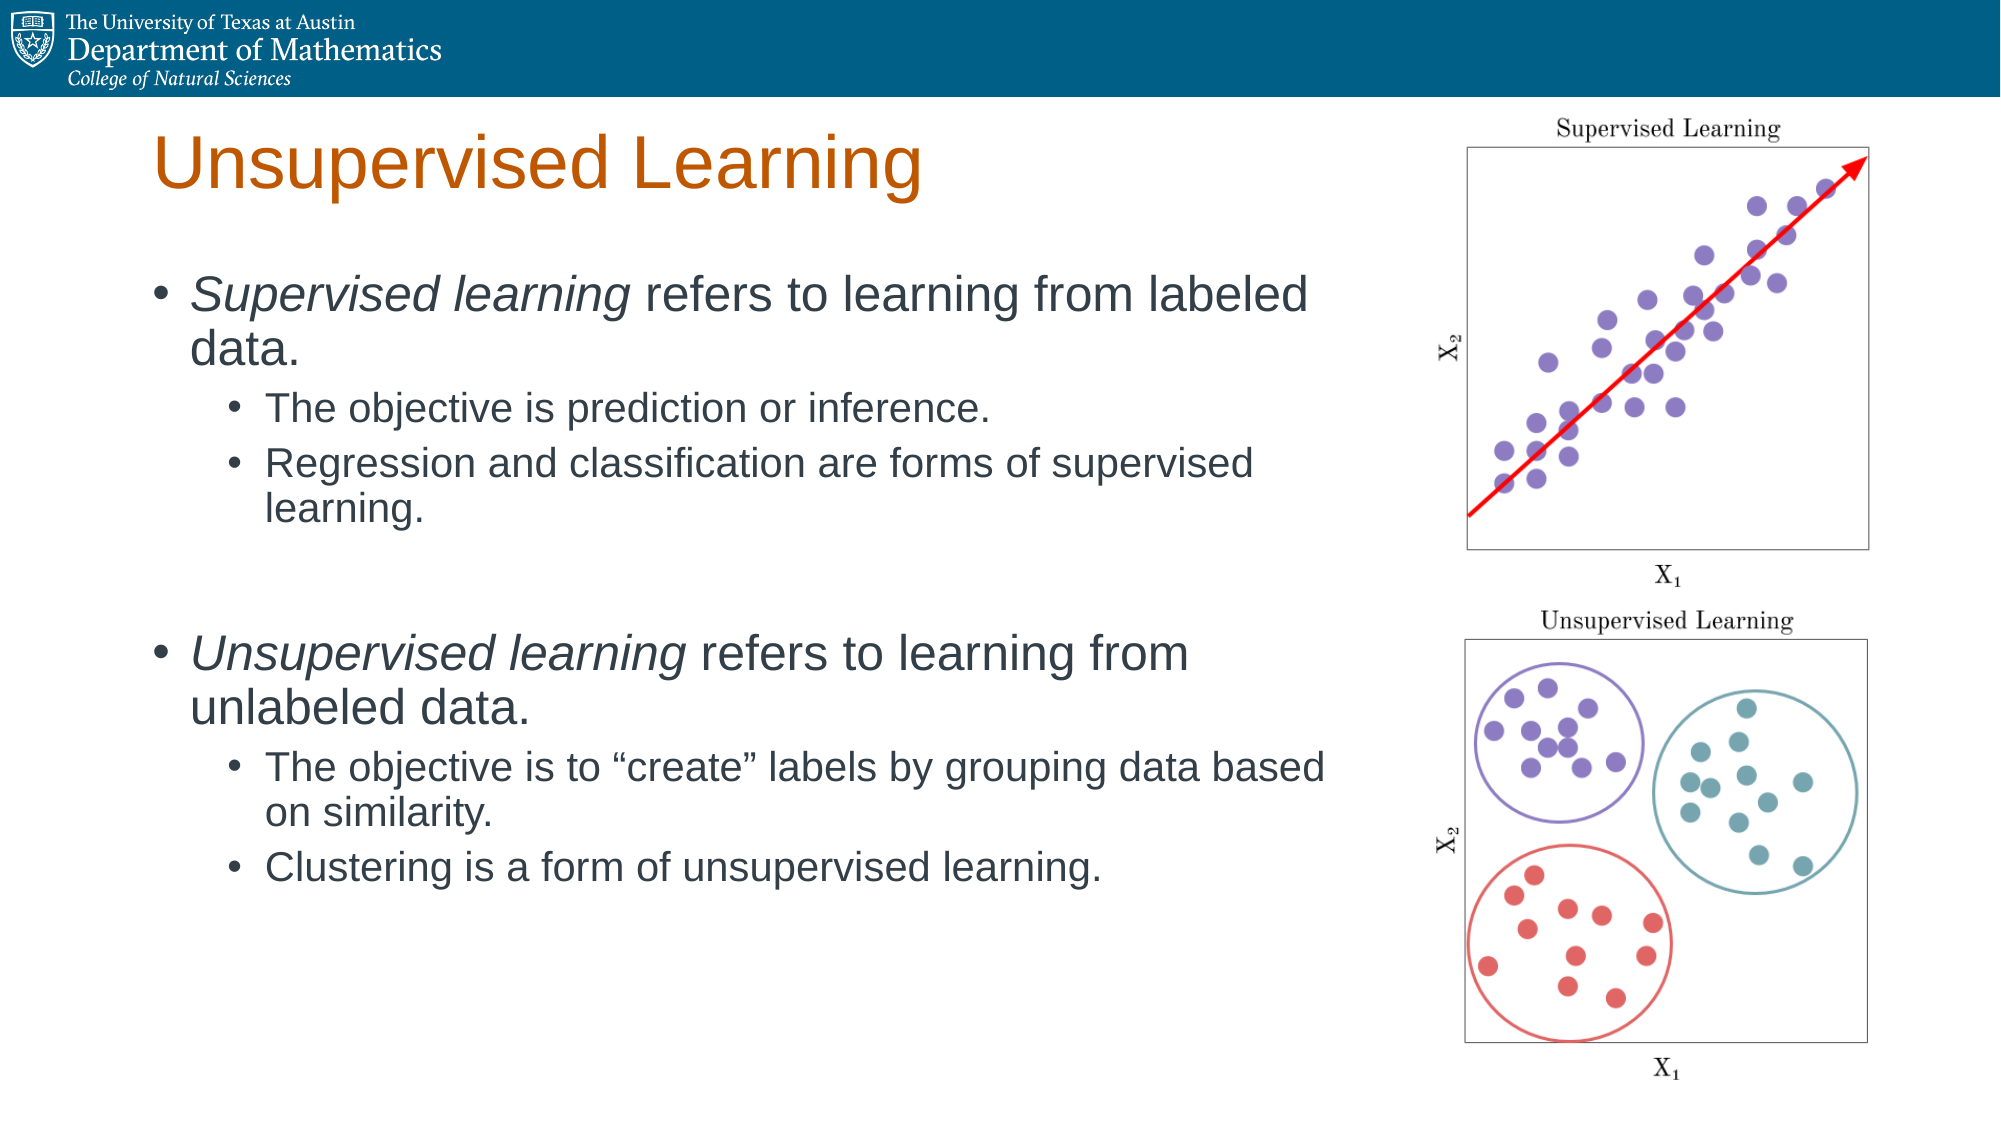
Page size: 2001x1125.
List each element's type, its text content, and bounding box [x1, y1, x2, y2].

list Supervised learning refers to learning from labeled data. The objective is prediction or inference. Regression and classification are forms of supervised learning. Unsupervised learning refers to learning from unlabeled data. The objective is to “create” labels by grouping data based on similarity. Clustering is a form of unsupervised learning. [137, 260, 1369, 1014]
title Unsupervised Learning [137, 95, 1863, 234]
picture [1408, 106, 1898, 1098]
